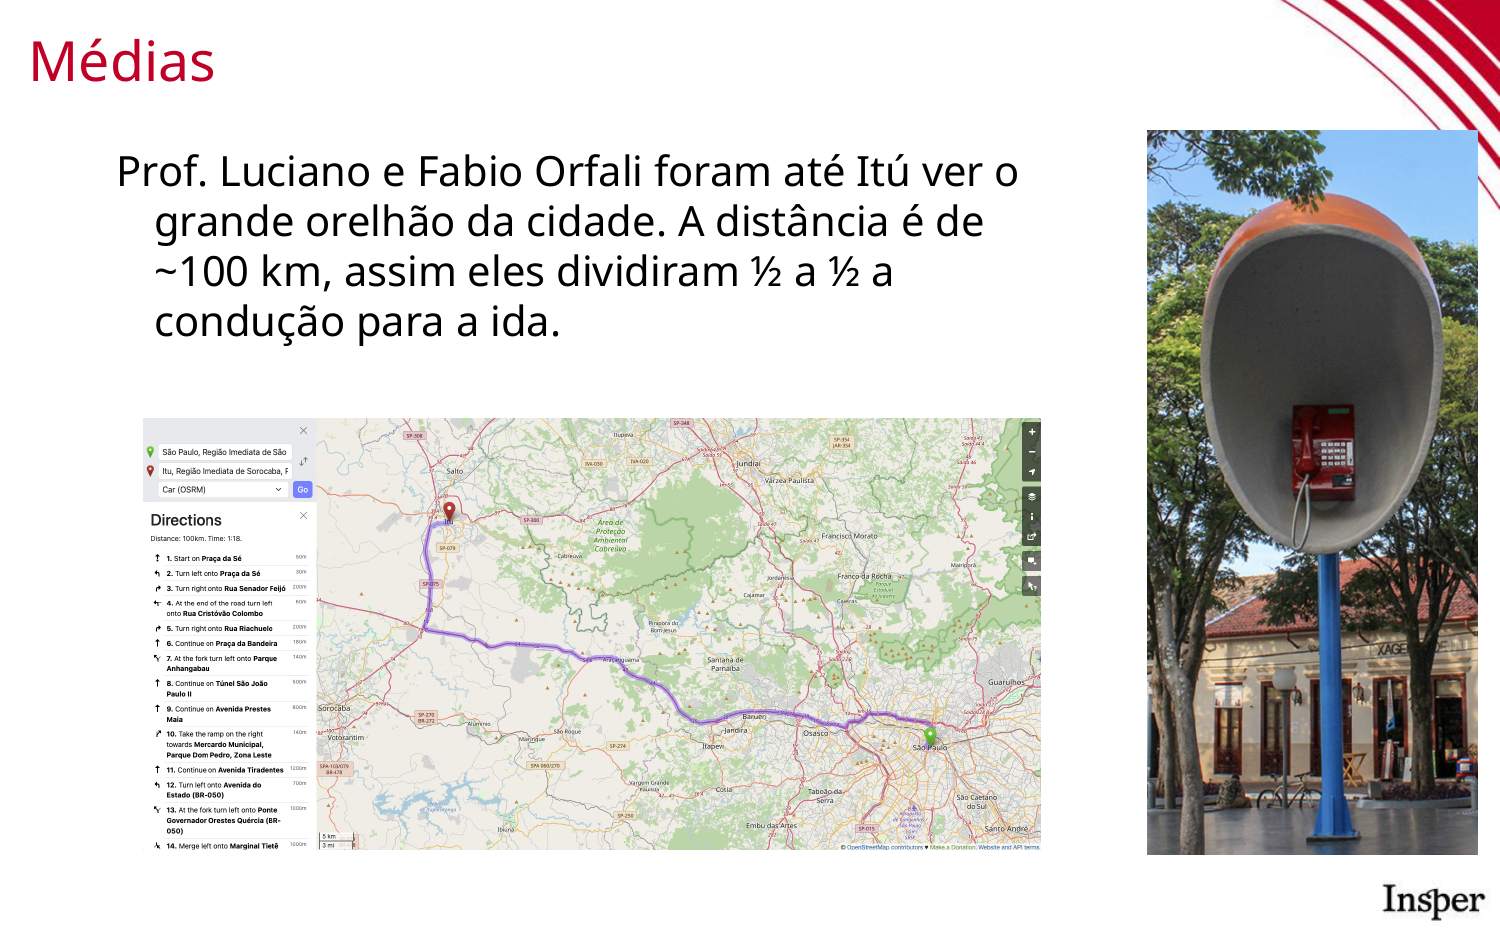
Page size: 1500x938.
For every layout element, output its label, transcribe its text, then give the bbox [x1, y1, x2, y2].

title Médias [13, 18, 1397, 104]
picture [249, 0, 1500, 938]
list Prof. Luciano e Fabio Orfali foram até Itú ver o grande orelhão da cidade. A distância é de ~100 km, assim eles dividiram ½ a ½ a condução para a ida. [64, 137, 1088, 876]
picture [143, 418, 1041, 851]
